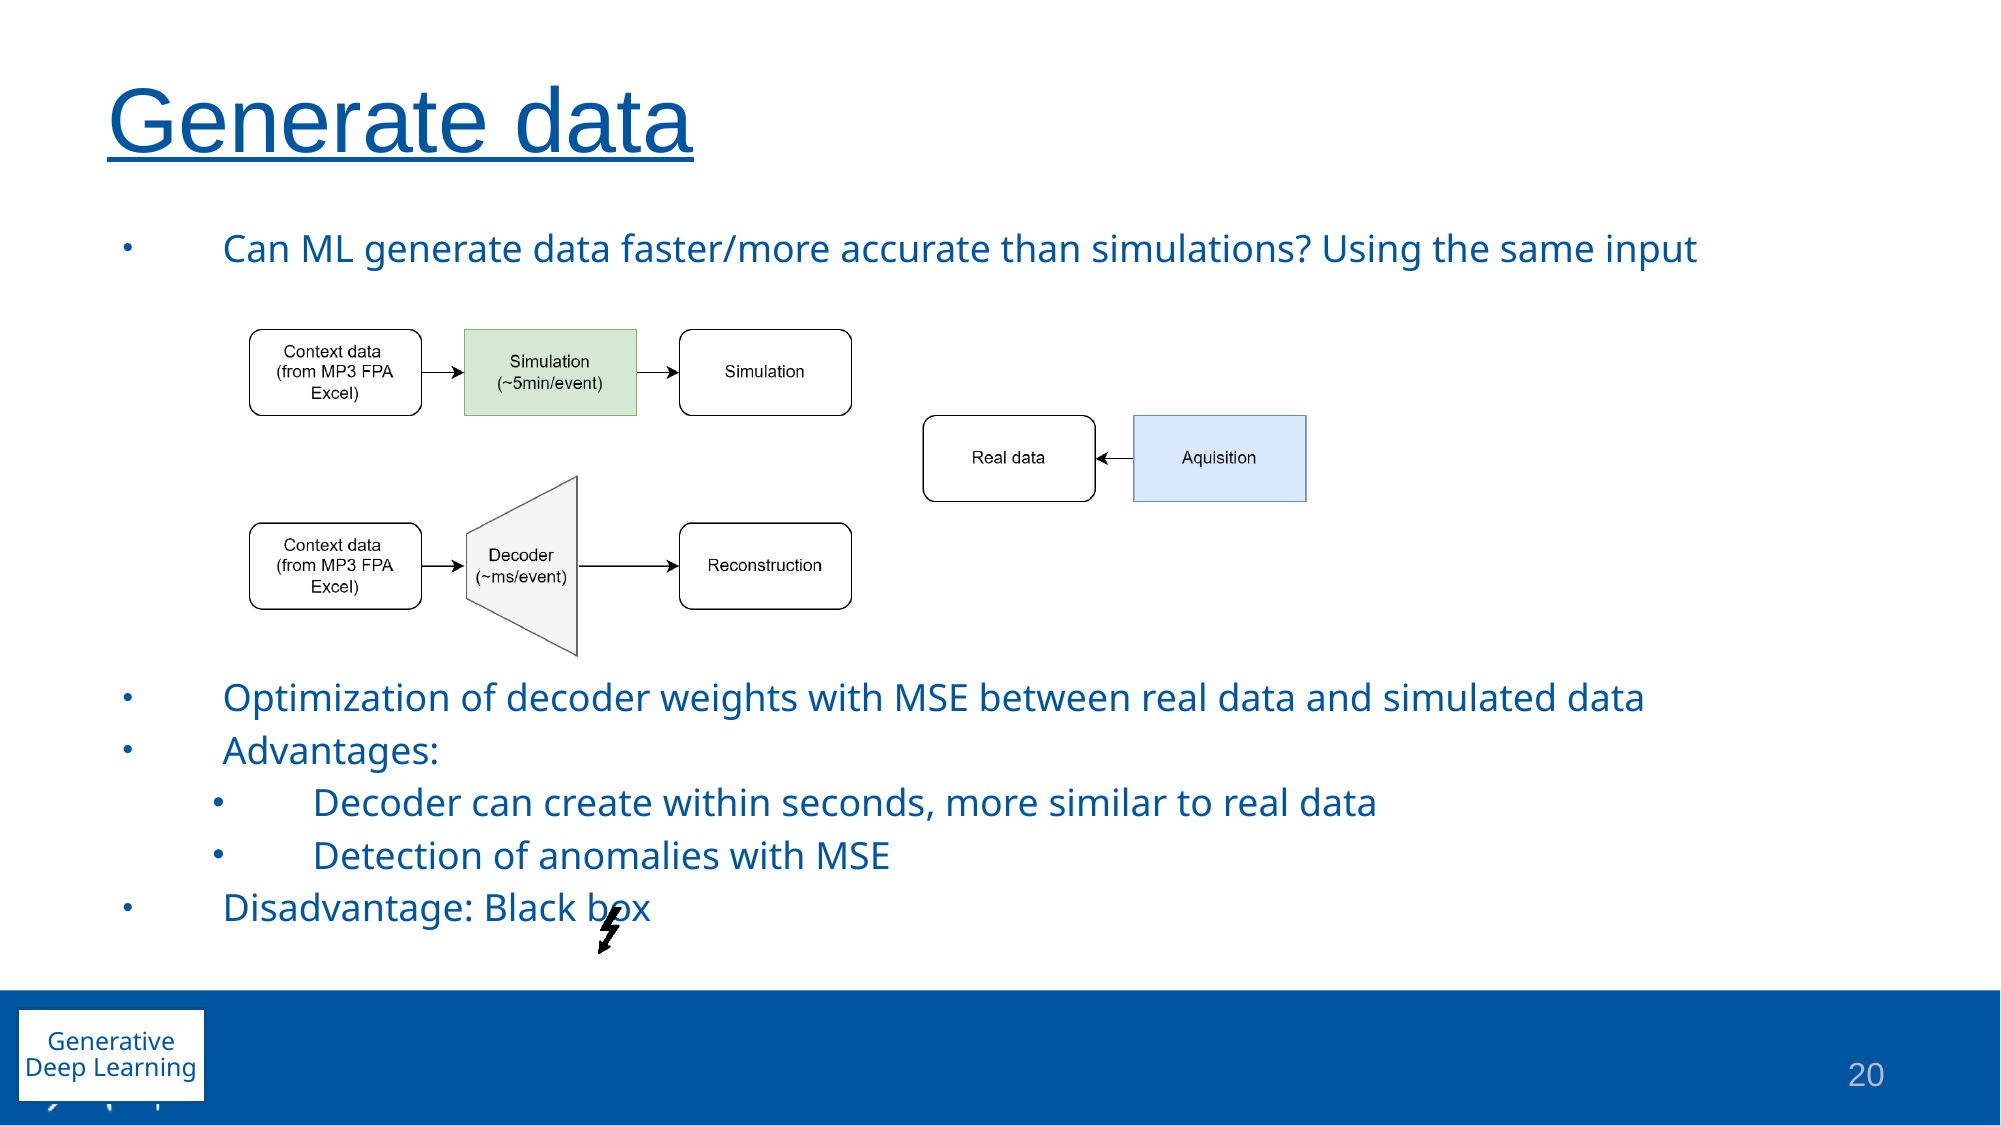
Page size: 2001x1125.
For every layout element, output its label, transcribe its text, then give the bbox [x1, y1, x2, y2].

text_box Optimization of decoder weights with MSE between real data and simulated data Advantages: Decoder can create within seconds, more similar to real data Detection of anomalies with MSE Disadvantage: Black box [99, 279, 1900, 981]
picture [585, 907, 633, 955]
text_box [16, 1008, 206, 1103]
title Generate data [99, 38, 1900, 193]
picture [234, 314, 1323, 698]
slide_number 20 [1790, 1042, 1900, 1103]
list Can ML generate data faster/more accurate than simulations? Using the same input [99, 217, 1900, 279]
